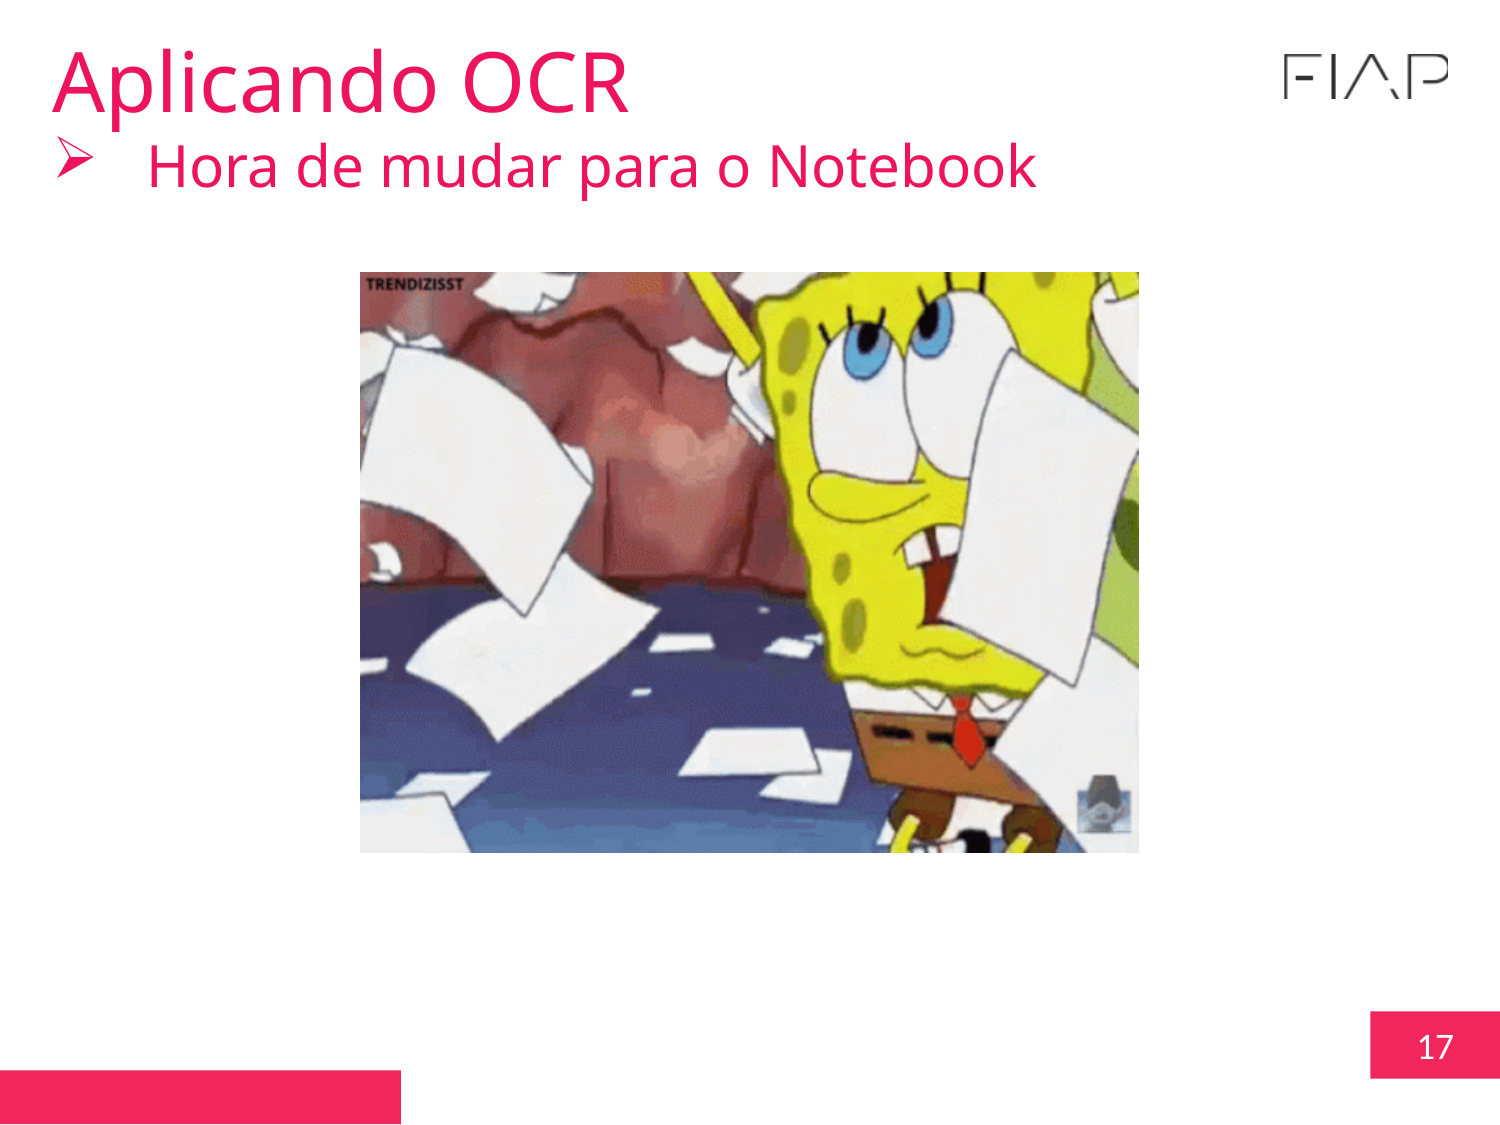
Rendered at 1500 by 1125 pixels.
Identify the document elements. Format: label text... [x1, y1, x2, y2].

text_box Aplicando OCR [37, 21, 1075, 121]
picture [360, 272, 1139, 853]
text_box Hora de mudar para o Notebook [37, 121, 1075, 207]
